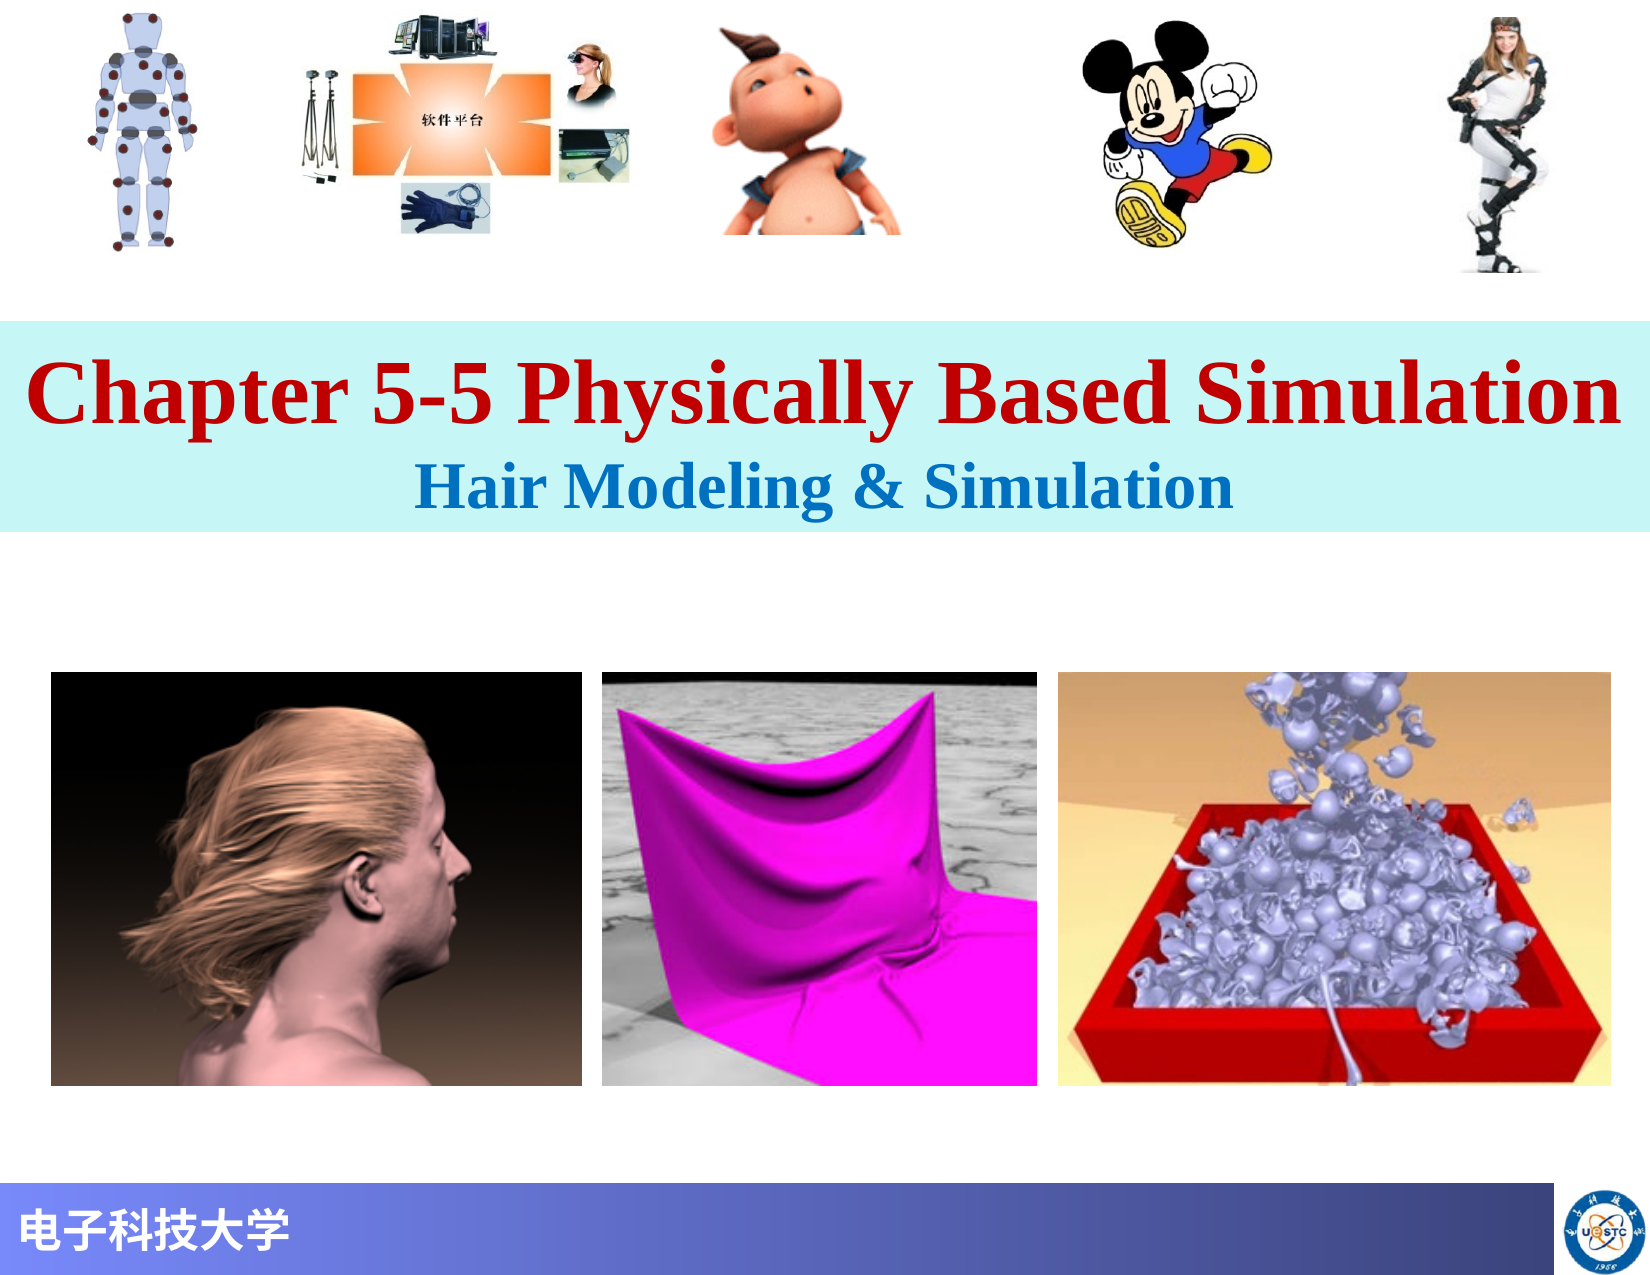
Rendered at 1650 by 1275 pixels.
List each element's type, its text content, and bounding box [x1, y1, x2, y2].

picture [602, 672, 1038, 1087]
picture [1553, 1181, 1650, 1275]
picture [79, 1, 203, 256]
picture [51, 672, 583, 1087]
picture [287, 9, 641, 244]
picture [711, 0, 939, 235]
text_box Chapter 5-5 Physically Based Simulation Hair Modeling & Simulation [0, 321, 1650, 532]
picture [1058, 672, 1611, 1087]
picture [1070, 14, 1291, 250]
picture [1426, 17, 1571, 273]
